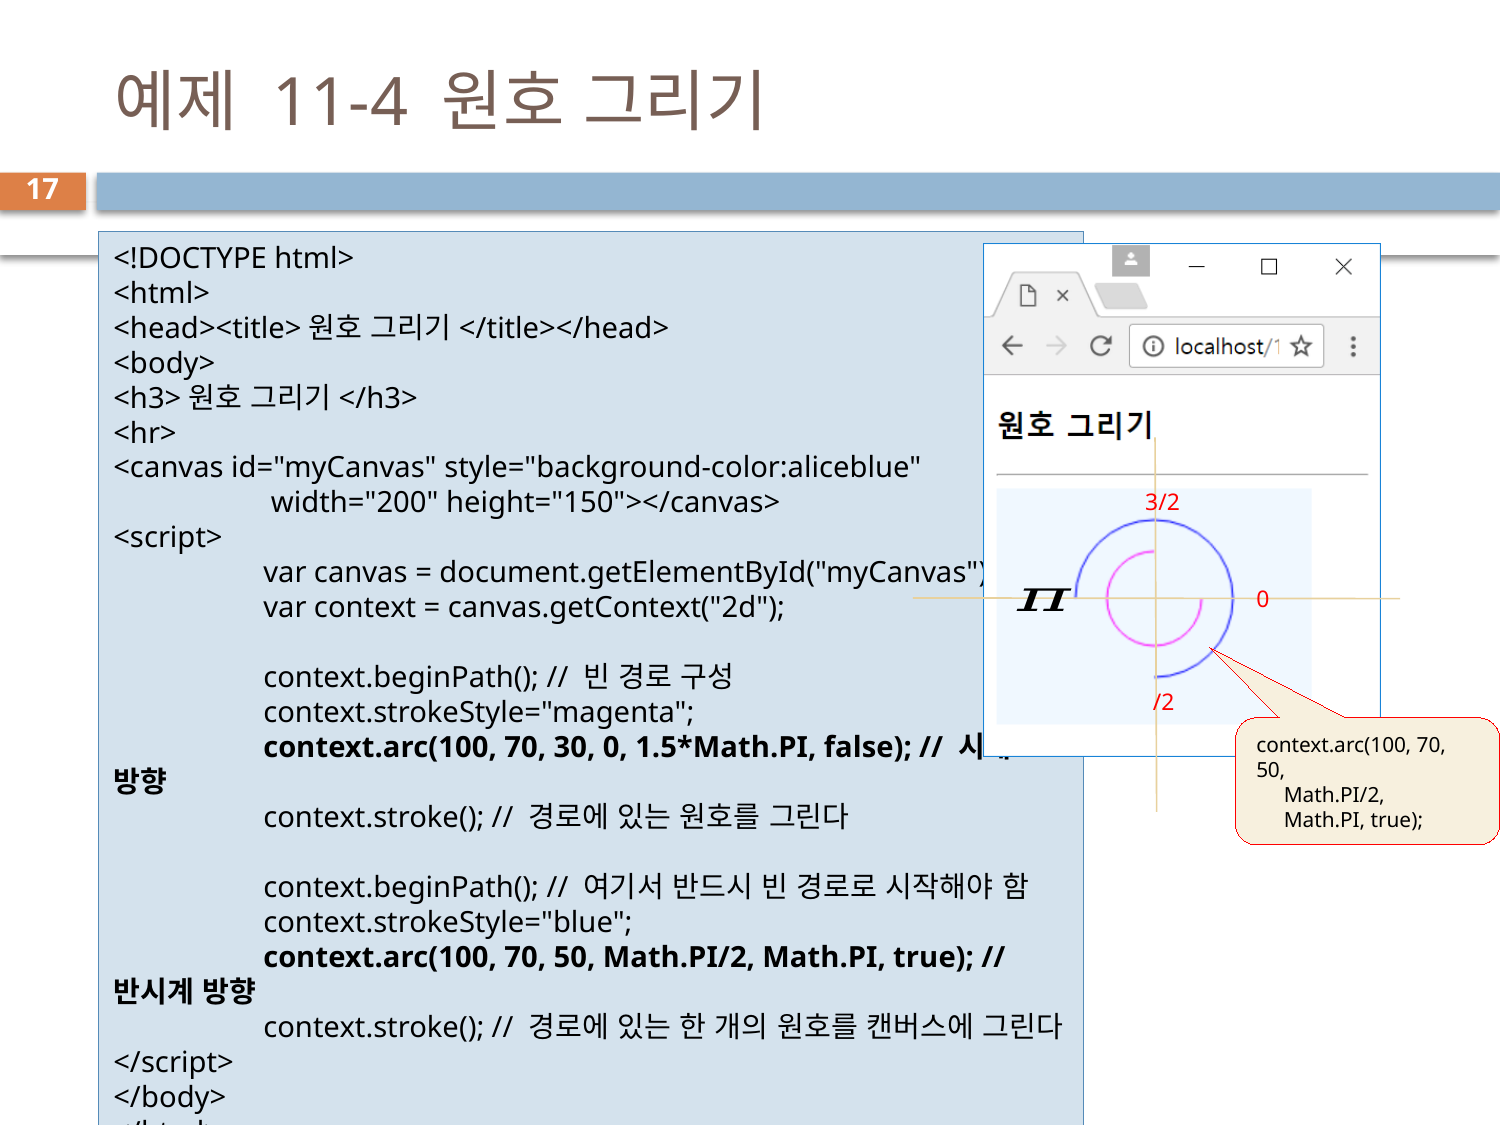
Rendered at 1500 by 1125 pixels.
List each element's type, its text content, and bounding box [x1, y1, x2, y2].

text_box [912, 243, 1500, 819]
text_box <!DOCTYPE html> <html> <head><title>원호 그리기</title></head> <body> <h3>원호 그리기</h3> <hr> <canvas id="myCanvas" style="background-color:aliceblue" width="200" height="150"></canvas> <script> var canvas = document.getElementById("myCanvas"); var context = canvas.getContext("2d"); context.beginPath(); // 빈 경로 구성 context.strokeStyle="magenta"; context.arc(100, 70, 30, 0, 1.5*Math.PI, false); // 시계 방향 context.stroke(); // 경로에 있는 원호를 그린다 context.beginPath(); // 여기서 반드시 빈 경로로 시작해야 함 context.strokeStyle="blue"; context.arc(100, 70, 50, Math.PI/2, Math.PI, true); // 반시계 방향 context.stroke(); // 경로에 있는 한 개의 원호를 캔버스에 그린다 </script> </body> </html> [98, 231, 1084, 1125]
title 예제 11-4 원호 그리기 [99, 37, 1438, 161]
slide_number 17 [0, 170, 87, 211]
